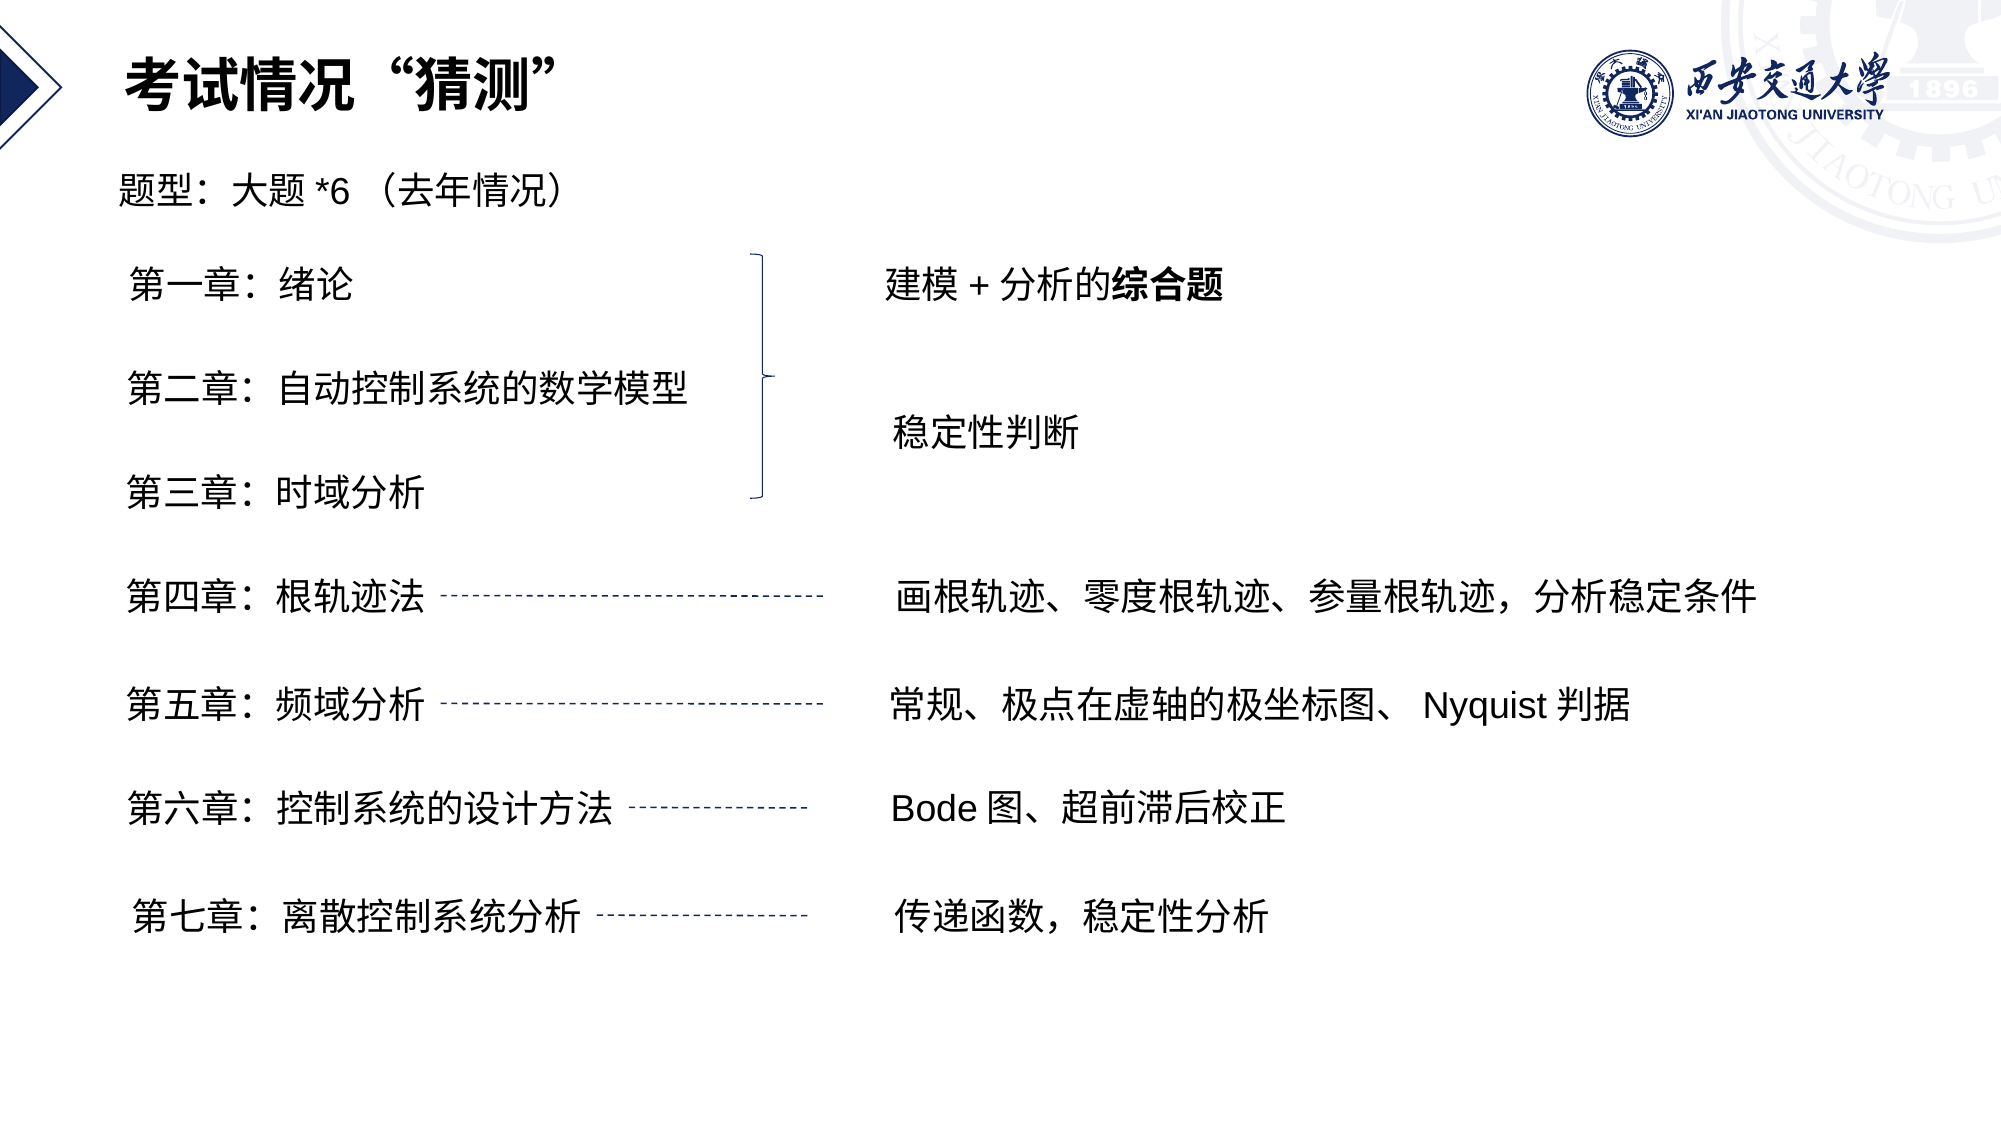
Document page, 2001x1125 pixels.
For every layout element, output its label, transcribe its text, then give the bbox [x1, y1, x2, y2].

text_box 传递函数，稳定性分析 [879, 885, 1285, 946]
text_box 第二章：自动控制系统的数学模型 [111, 357, 704, 418]
text_box 第一章：绪论 [114, 253, 369, 314]
text_box 第七章：离散控制系统分析 [117, 885, 597, 946]
text_box 画根轨迹、零度根轨迹、参量根轨迹，分析稳定条件 [881, 565, 1774, 626]
text_box 常规、极点在虚轴的极坐标图、Nyquist判据 [873, 673, 1646, 734]
text_box 稳定性判断 [877, 401, 1096, 461]
text_box 第四章：根轨迹法 [110, 565, 441, 626]
text_box 第五章：频域分析 [110, 673, 441, 734]
list 考试情况“猜测” [108, 48, 953, 127]
text_box Bode图、超前滞后校正 [875, 777, 1302, 837]
text_box 题型：大题*6（去年情况） [104, 159, 600, 220]
text_box [749, 253, 775, 499]
text_box 第三章：时域分析 [110, 461, 441, 522]
text_box 建模+分析的综合题 [869, 253, 1240, 314]
text_box 第六章：控制系统的设计方法 [111, 777, 629, 838]
